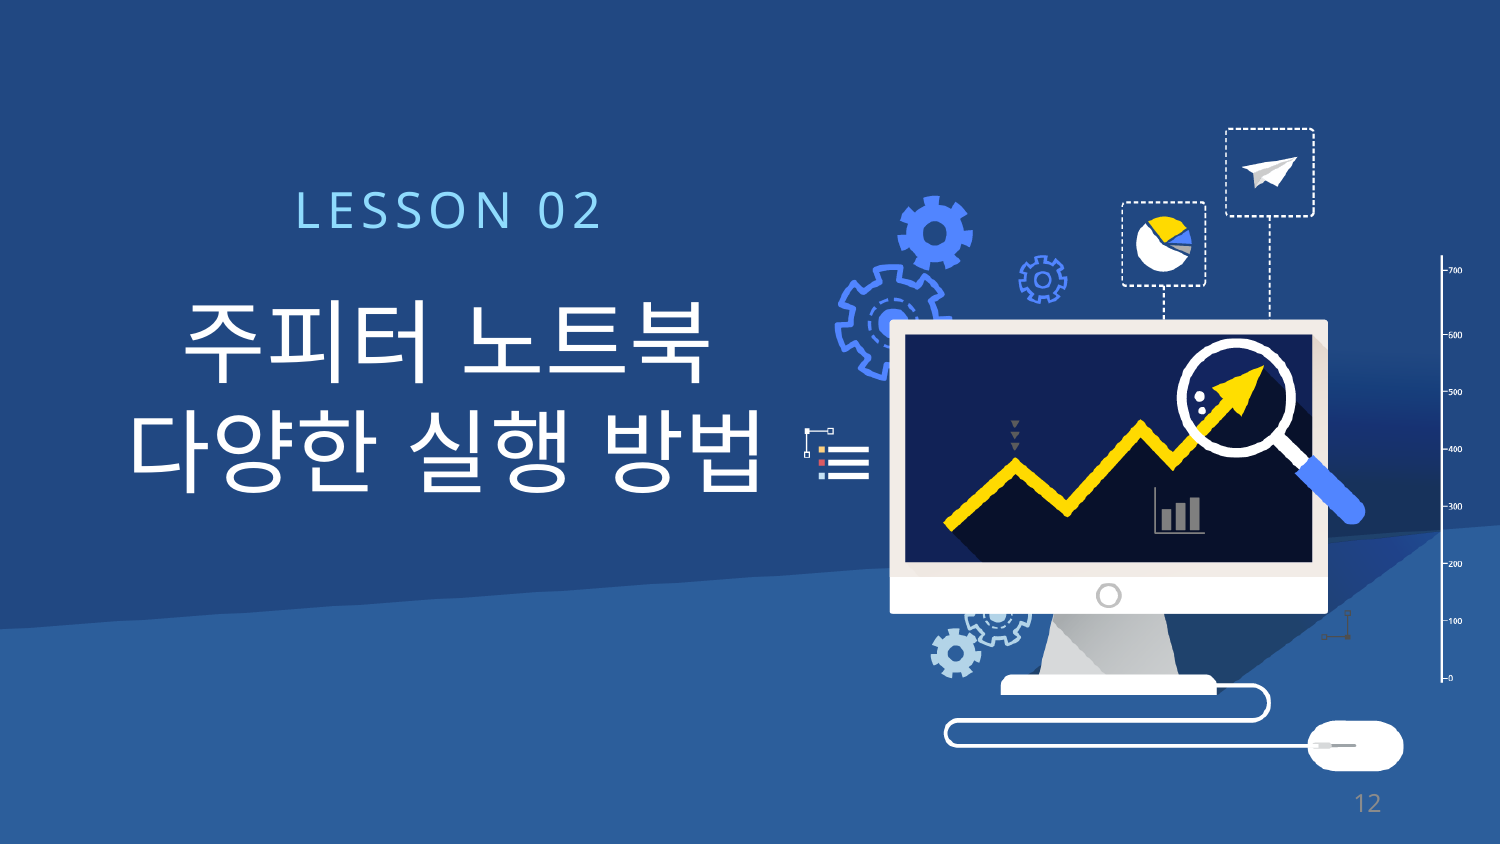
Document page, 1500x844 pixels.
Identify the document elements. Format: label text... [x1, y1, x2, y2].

text_box LESSON 02 [280, 171, 616, 246]
text_box 주피터 노트북 다양한 실행 방법 [112, 277, 785, 513]
picture [0, 0, 1500, 844]
